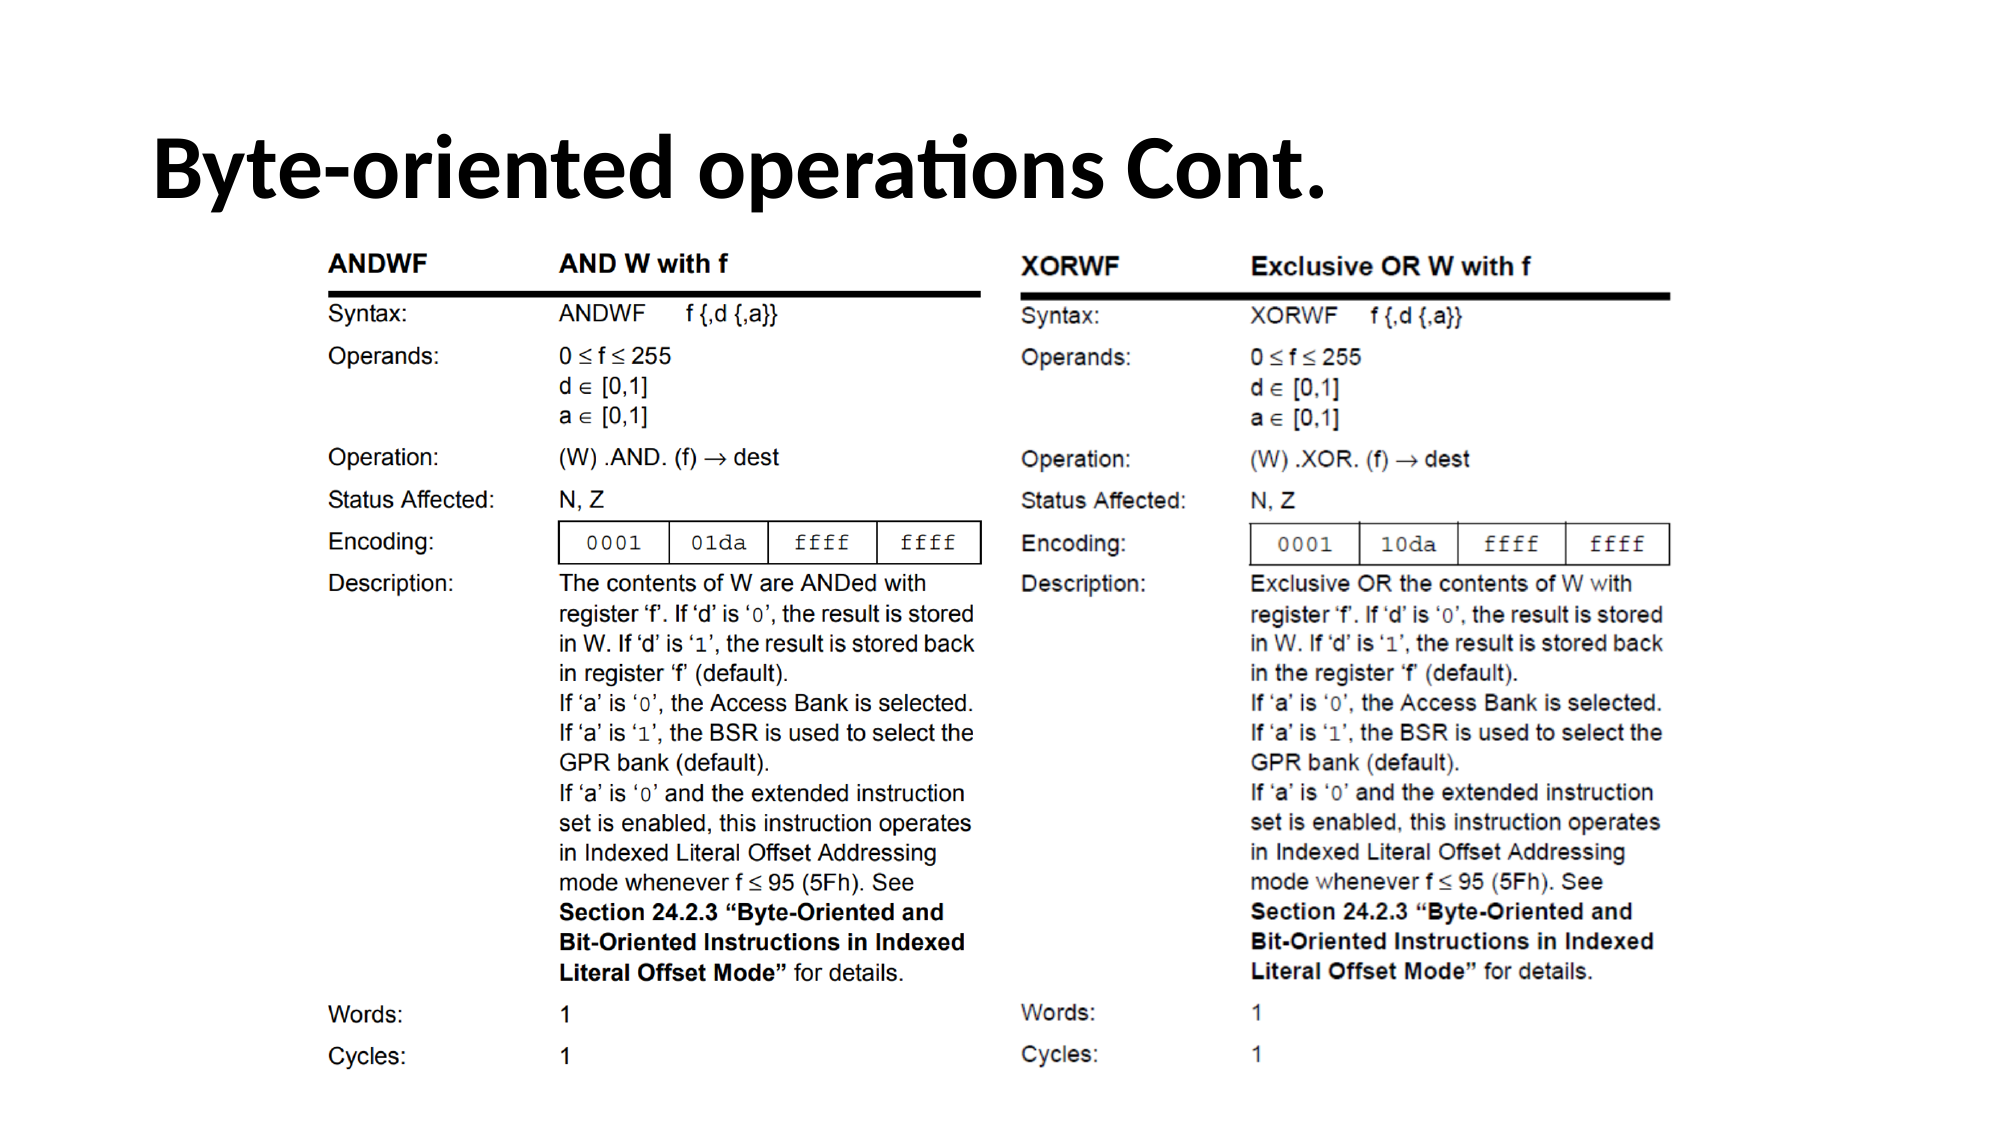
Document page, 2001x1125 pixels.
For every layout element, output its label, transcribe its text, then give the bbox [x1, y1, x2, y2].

picture [317, 239, 1683, 1089]
title Byte-oriented operations Cont. [137, 59, 1863, 278]
